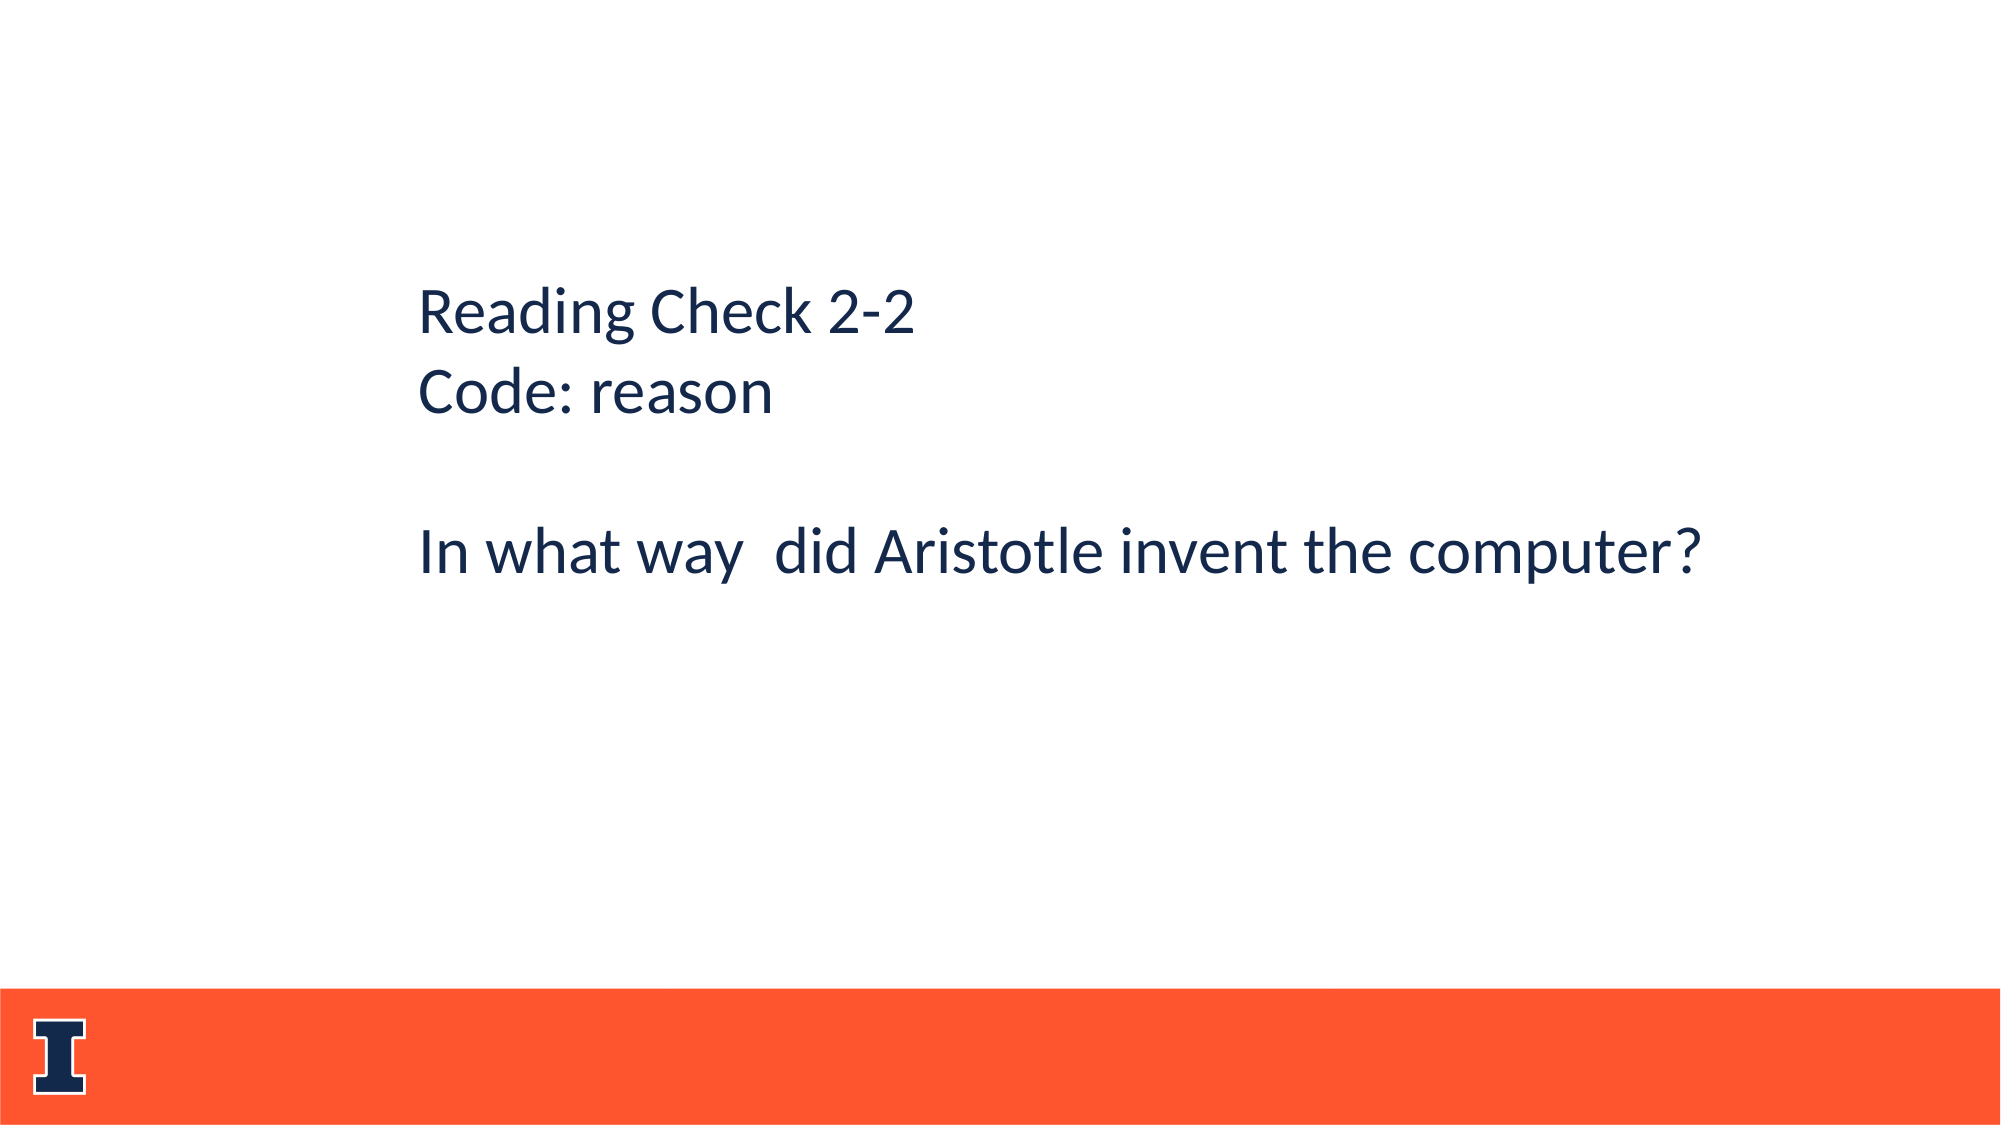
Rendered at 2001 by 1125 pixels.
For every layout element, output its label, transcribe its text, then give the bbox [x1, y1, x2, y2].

picture [0, 0, 2001, 1125]
text_box Reading Check 2-2 Code: reason In what way did Aristotle invent the computer? [403, 259, 1720, 595]
